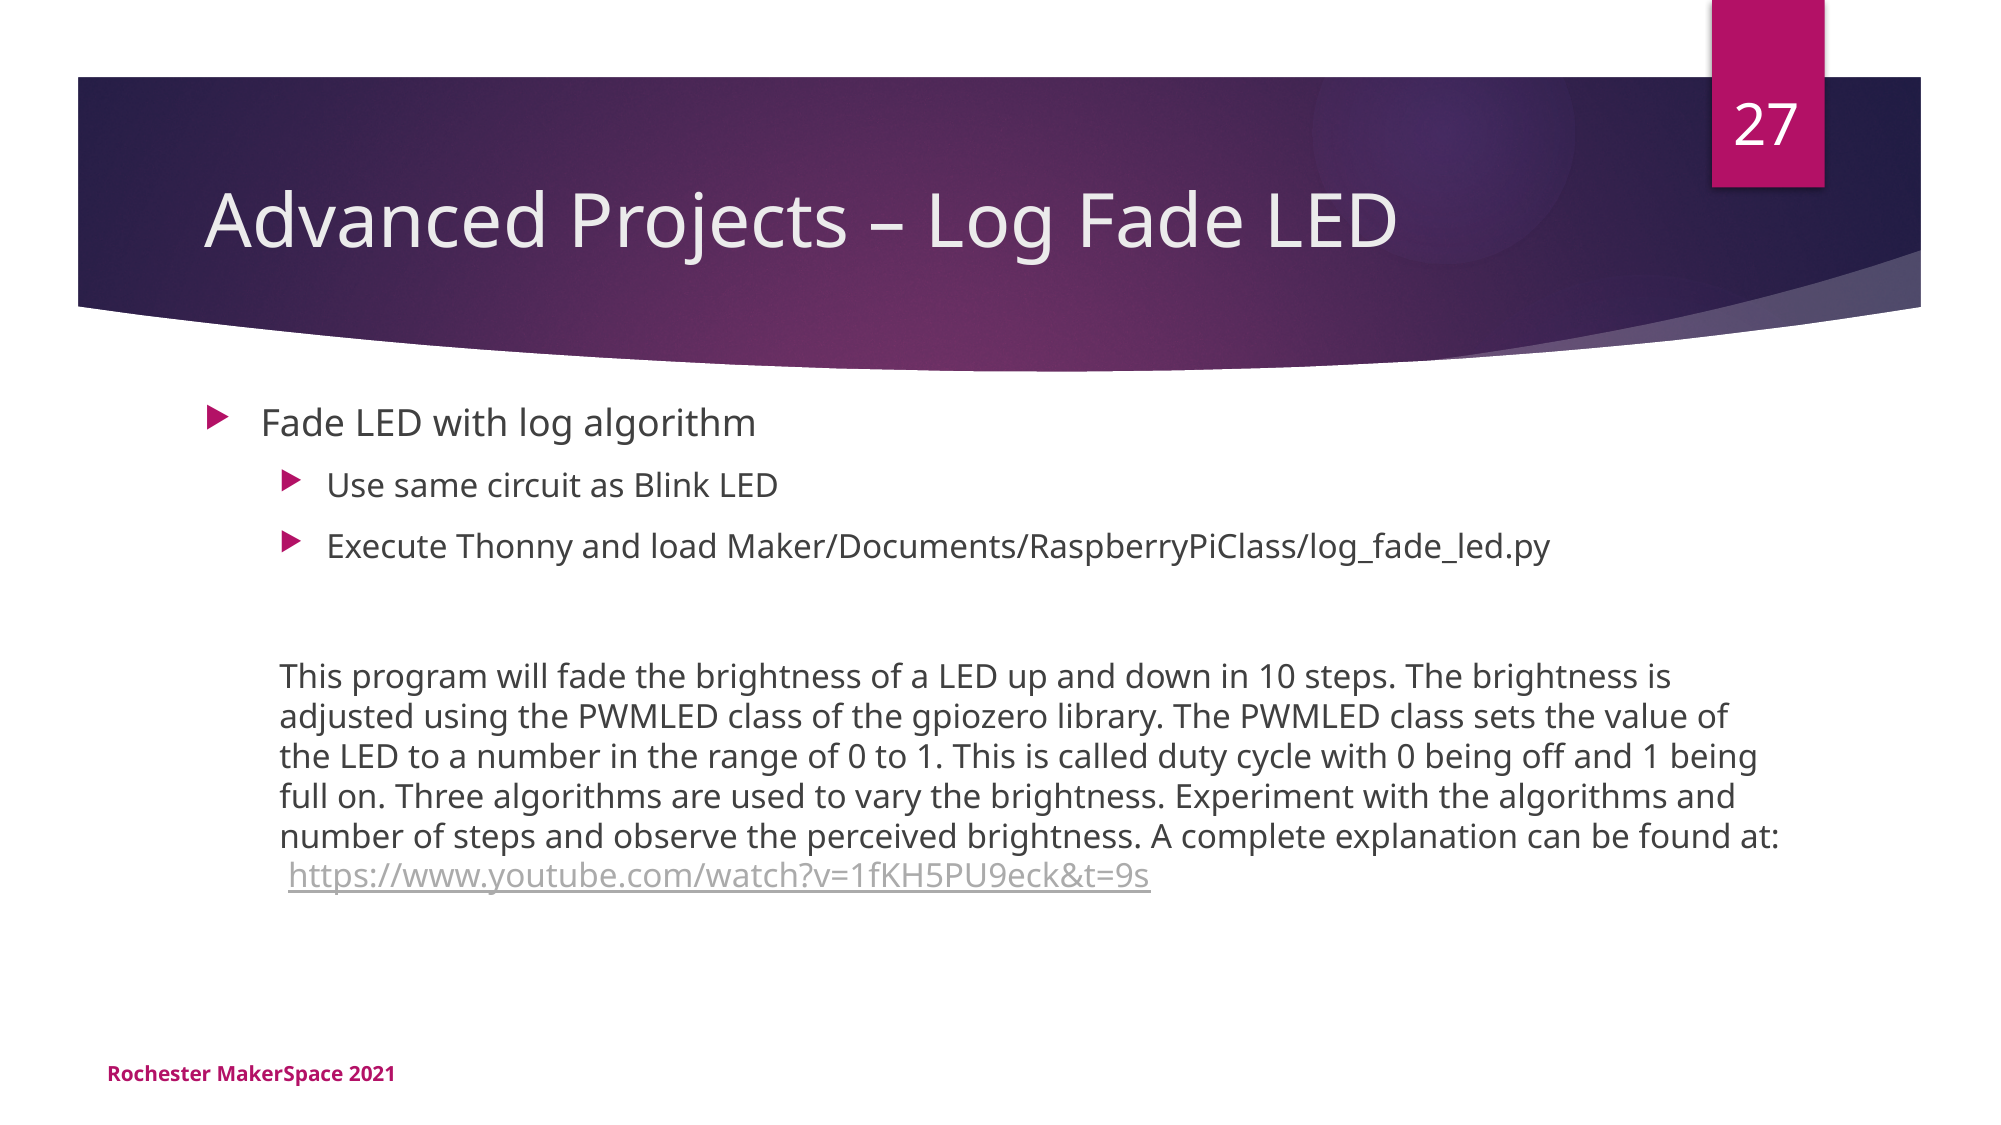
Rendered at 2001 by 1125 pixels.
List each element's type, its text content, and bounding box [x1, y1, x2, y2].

footer Rochester MakerSpace 2021 [92, 1048, 726, 1099]
title Advanced Projects – Log Fade LED [189, 159, 1627, 276]
slide_number 27 [1698, 48, 1836, 175]
list Fade LED with log algorithm Use same circuit as Blink LED Execute Thonny and load Maker/Documents/RaspberryPiClass/log_fade_led.py This program will fade the brightness of a LED up and down in 10 steps. The brightness is adjusted using the PWMLED class of the gpiozero library. The PWMLED class sets the value of the LED to a number in the range of 0 to 1. This is called duty cycle with 0 being off and 1 being full on. Three algorithms are used to vary the brightness. Experiment with the algorithms and number of steps and observe the perceived brightness. A complete explanation can be found at: https://www.youtube.com/watch?v=1fKH5PU9eck&t=9s [189, 391, 1800, 1027]
